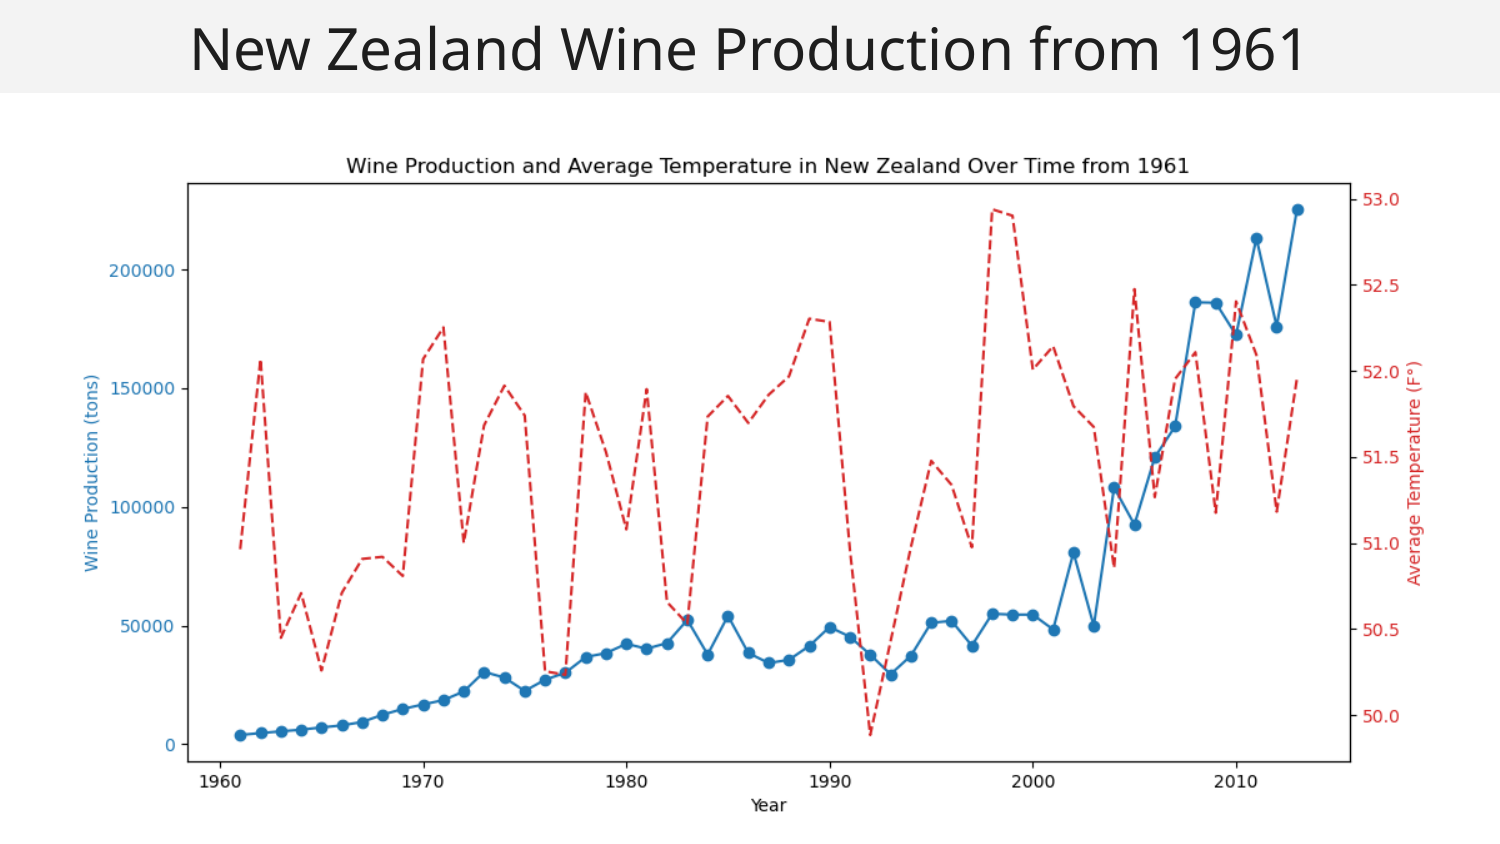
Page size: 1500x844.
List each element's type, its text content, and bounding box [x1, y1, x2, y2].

picture [0, 93, 1500, 844]
title New Zealand Wine Production from 1961 [51, 0, 1449, 92]
